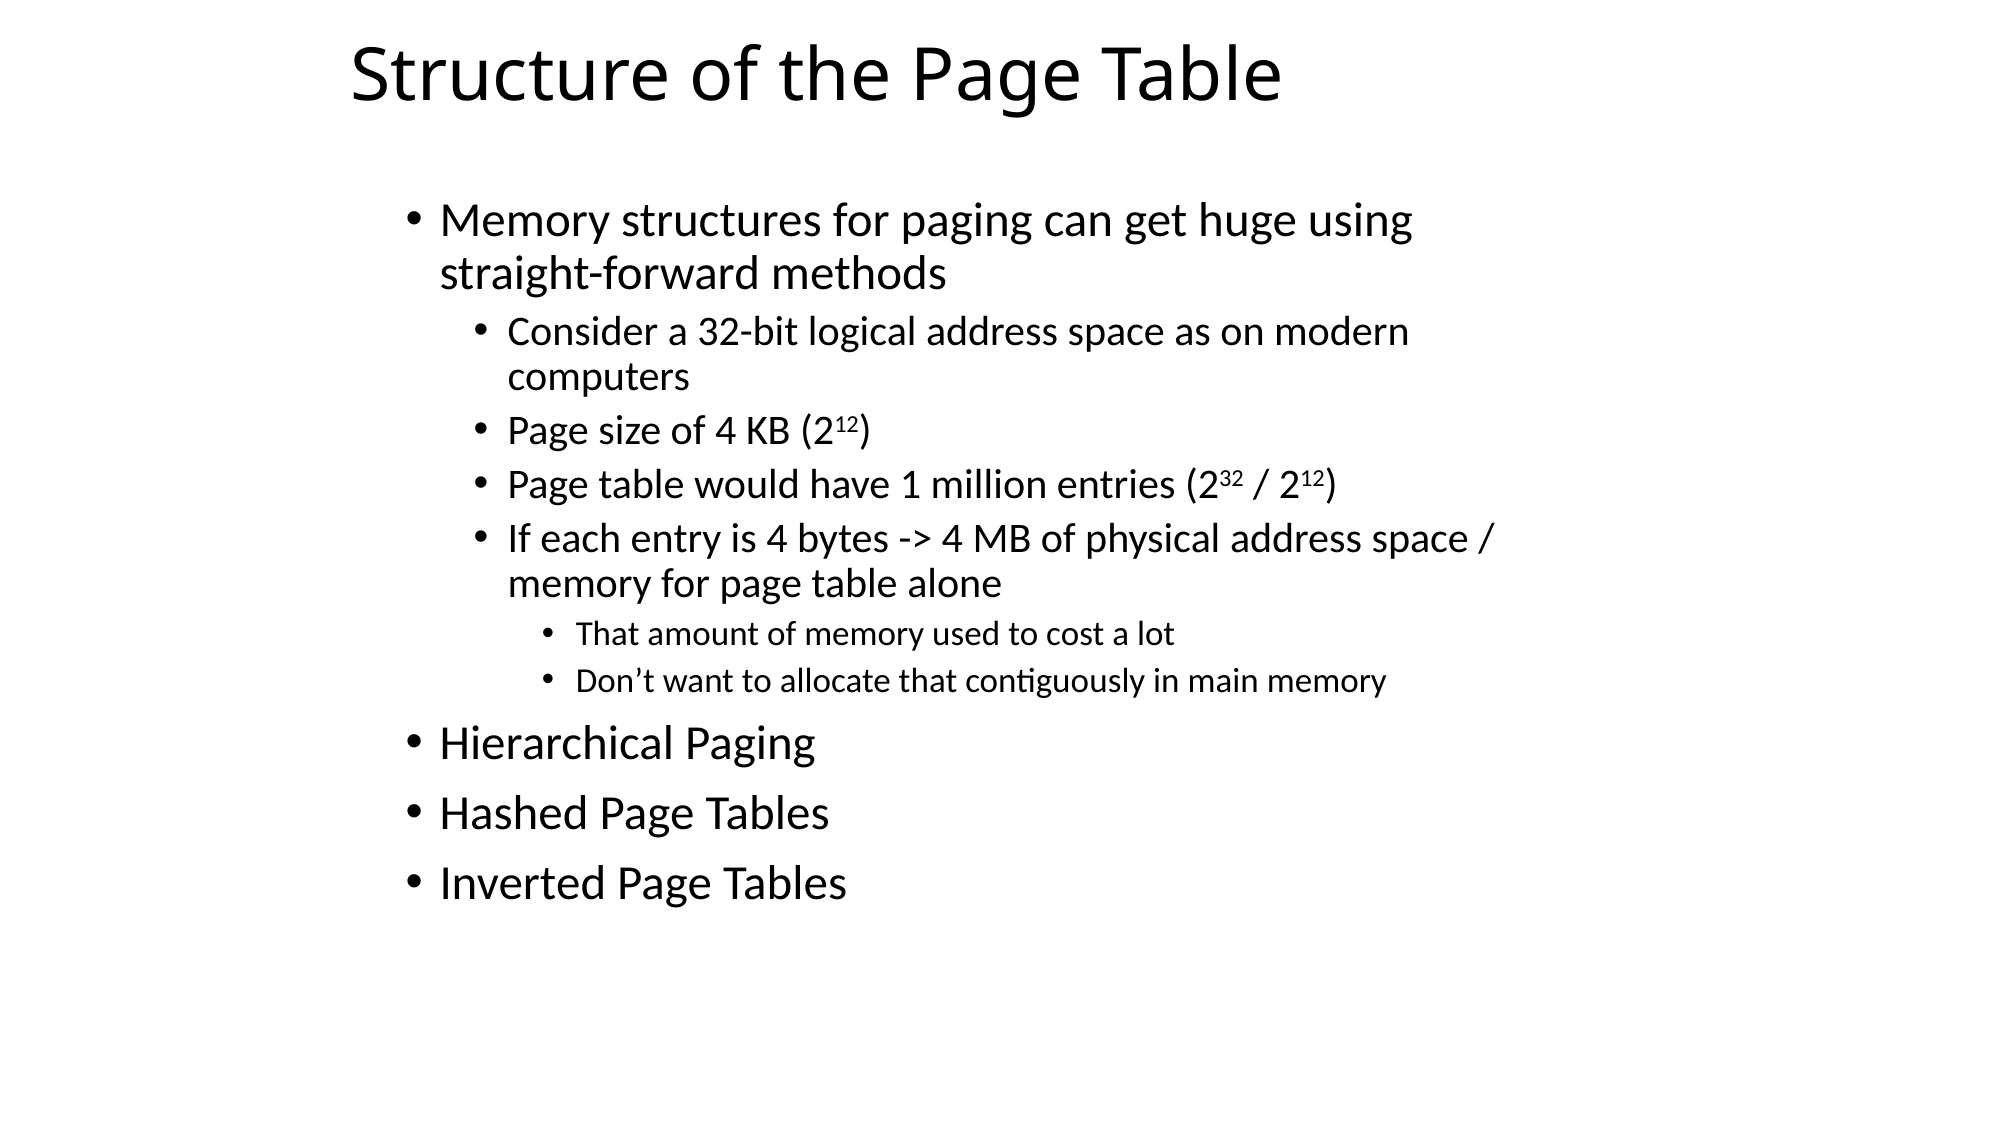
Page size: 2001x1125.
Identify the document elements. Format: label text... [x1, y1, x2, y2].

list Memory structures for paging can get huge using straight-forward methods Consider a 32-bit logical address space as on modern computers Page size of 4 KB (212) Page table would have 1 million entries (232 / 212) If each entry is 4 bytes -> 4 MB of physical address space / memory for page table alone That amount of memory used to cost a lot Don’t want to allocate that contiguously in main memory Hierarchical Paging Hashed Page Tables Inverted Page Tables [390, 187, 1559, 923]
title Structure of the Page Table [335, 29, 1686, 125]
